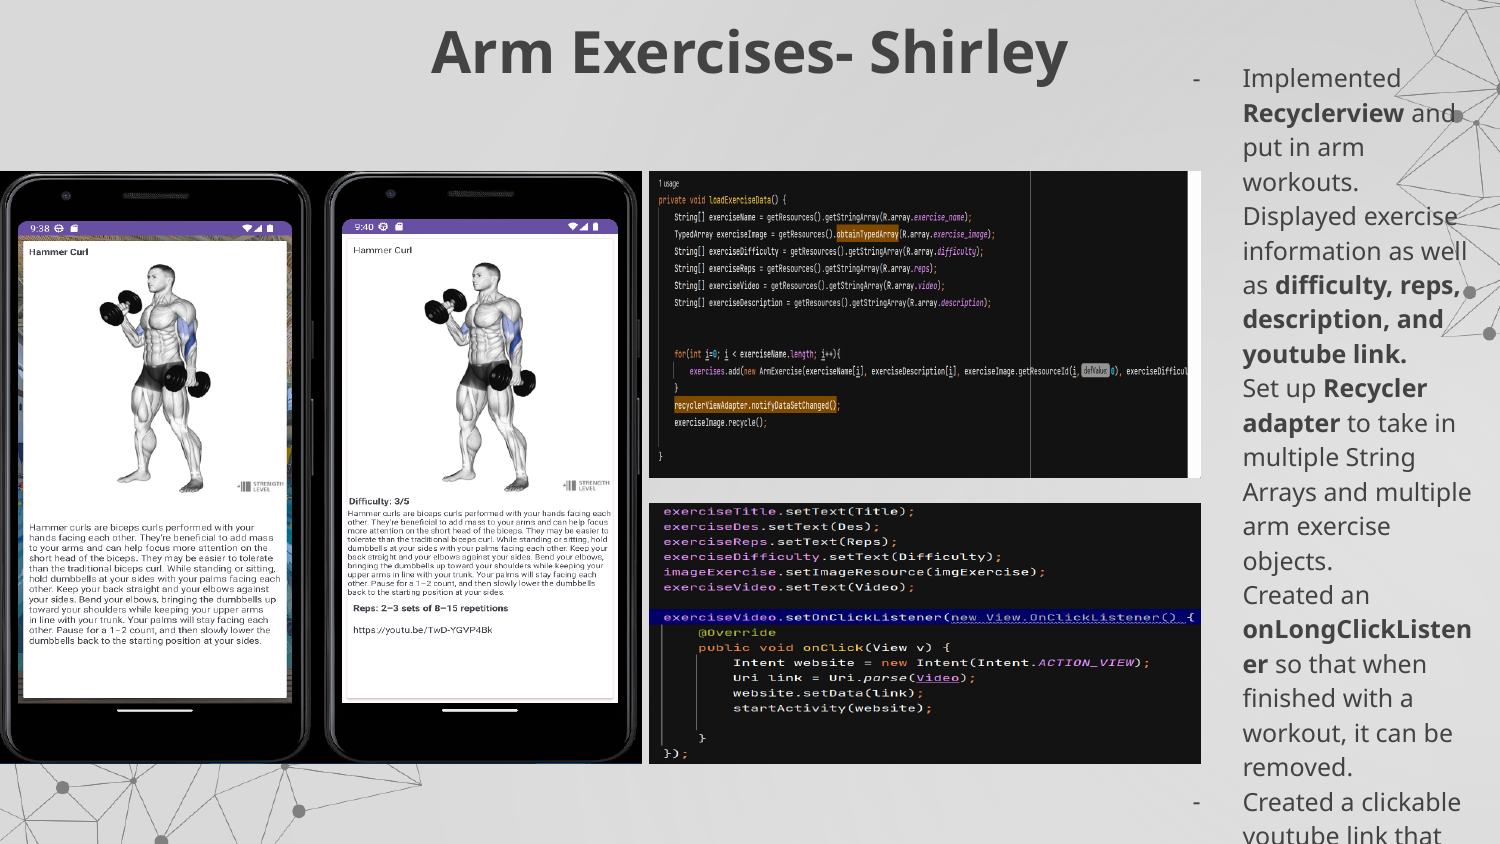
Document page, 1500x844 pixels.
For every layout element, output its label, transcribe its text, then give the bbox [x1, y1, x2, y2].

text_box Implemented Recyclerview and put in arm workouts. Displayed exercise information as well as difficulty, reps, description, and youtube link. Set up Recycler adapter to take in multiple String Arrays and multiple arm exercise objects. Created an onLongClickListener so that when finished with a workout, it can be removed. Created a clickable youtube link that sends you to a video that shows you the workout and how to perform it. [1152, 43, 1500, 844]
picture [0, 0, 1201, 844]
title Arm Exercises- Shirley [75, 0, 1425, 94]
picture [1425, 0, 1500, 43]
